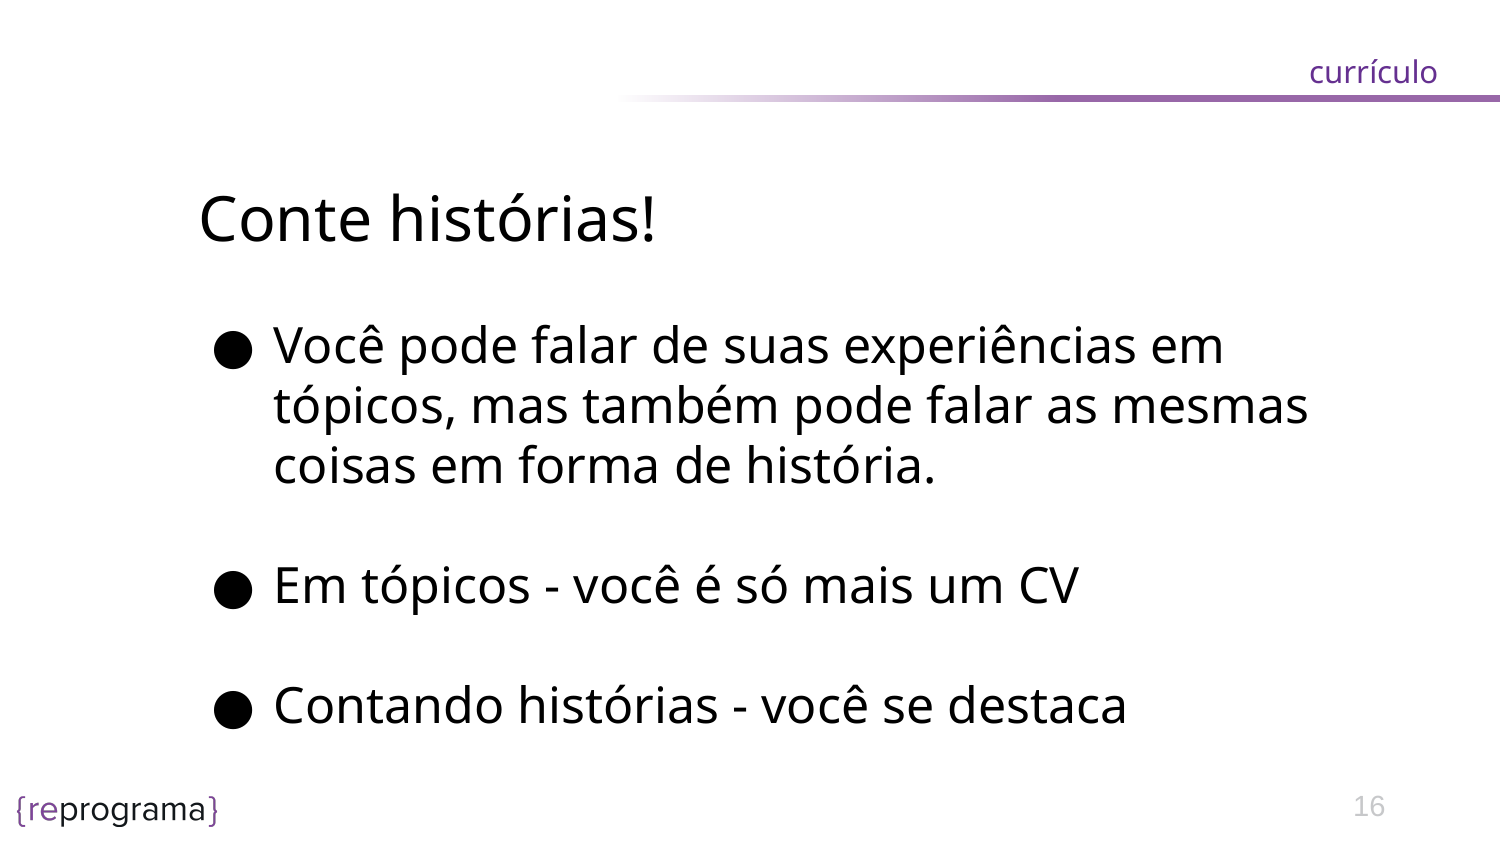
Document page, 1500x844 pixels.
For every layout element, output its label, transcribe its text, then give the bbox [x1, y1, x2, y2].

picture [0, 779, 235, 844]
text_box currículo [1181, 46, 1450, 95]
text_box Conte histórias! Você pode falar de suas experiências em tópicos, mas também pode falar as mesmas coisas em forma de história. Em tópicos - você é só mais um CV Contando histórias - você se destaca [187, 173, 1430, 634]
text_box [616, 95, 1500, 102]
slide_number ‹#› [1059, 782, 1397, 827]
